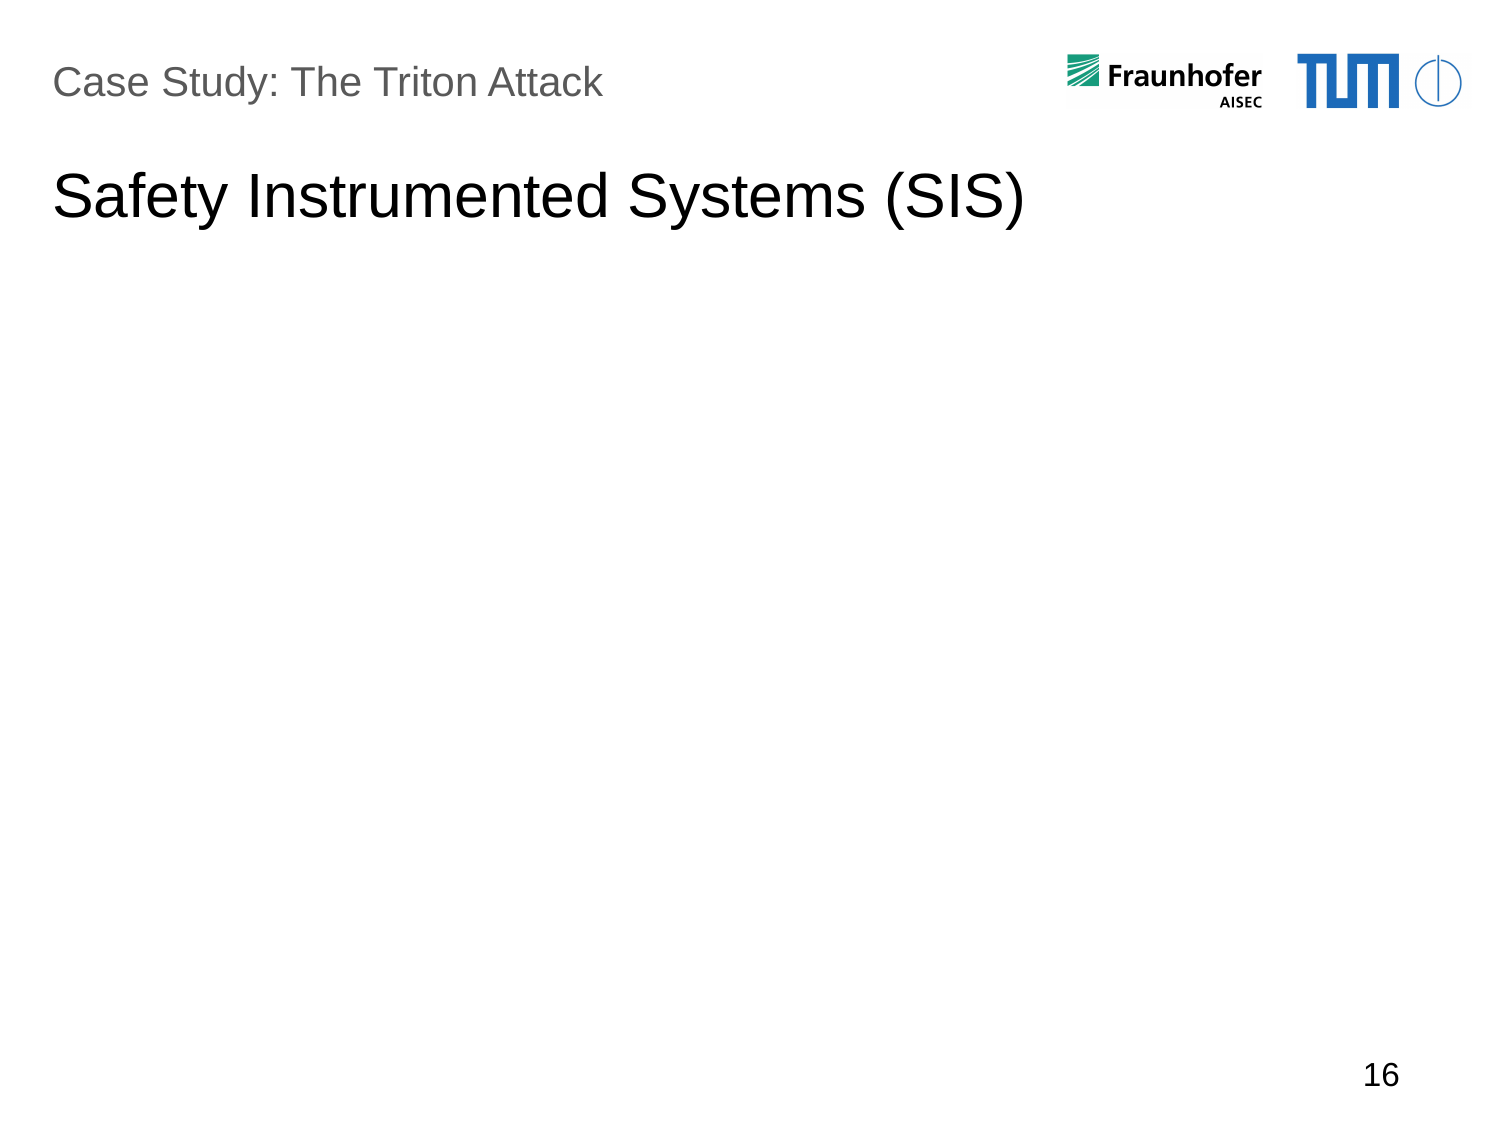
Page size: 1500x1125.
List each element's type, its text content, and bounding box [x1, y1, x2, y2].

text_box Case Study: The Triton Attack [52, 37, 951, 105]
picture [1296, 53, 1472, 109]
text_box 16 [1362, 1047, 1500, 1094]
picture [1066, 53, 1263, 109]
title Safety Instrumented Systems (SIS) [52, 162, 1449, 231]
